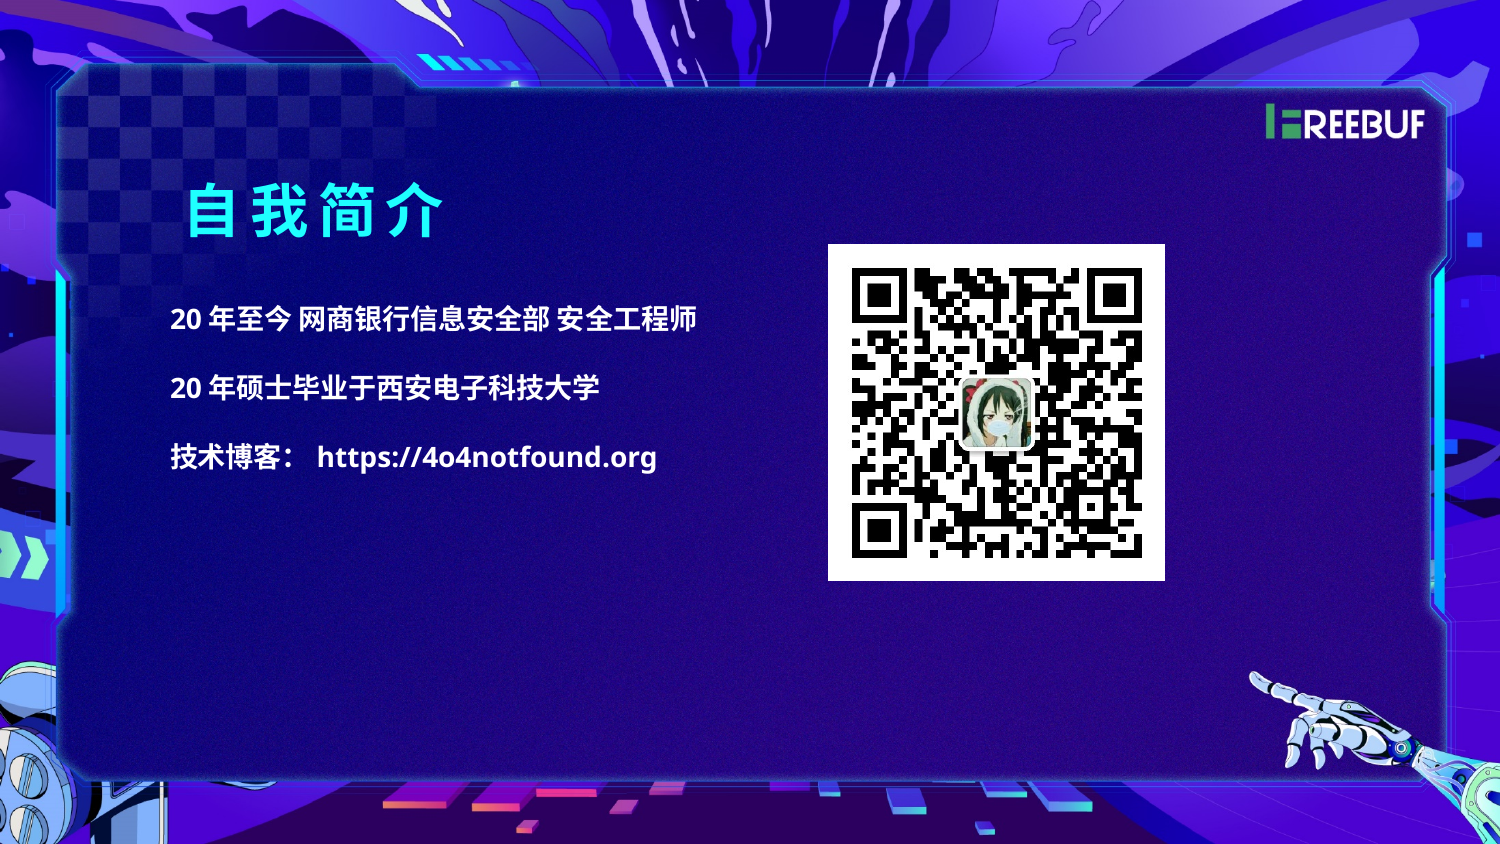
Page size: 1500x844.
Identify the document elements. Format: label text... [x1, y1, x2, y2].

text_box 技术博客：https://4o4notfound.org [161, 430, 752, 482]
picture [0, 0, 1500, 844]
text_box 自我简介 [168, 167, 459, 252]
text_box 20年硕士毕业于西安电子科技大学 [161, 361, 752, 413]
text_box 20年至今 网商银行信息安全部 安全工程师 [161, 292, 752, 344]
